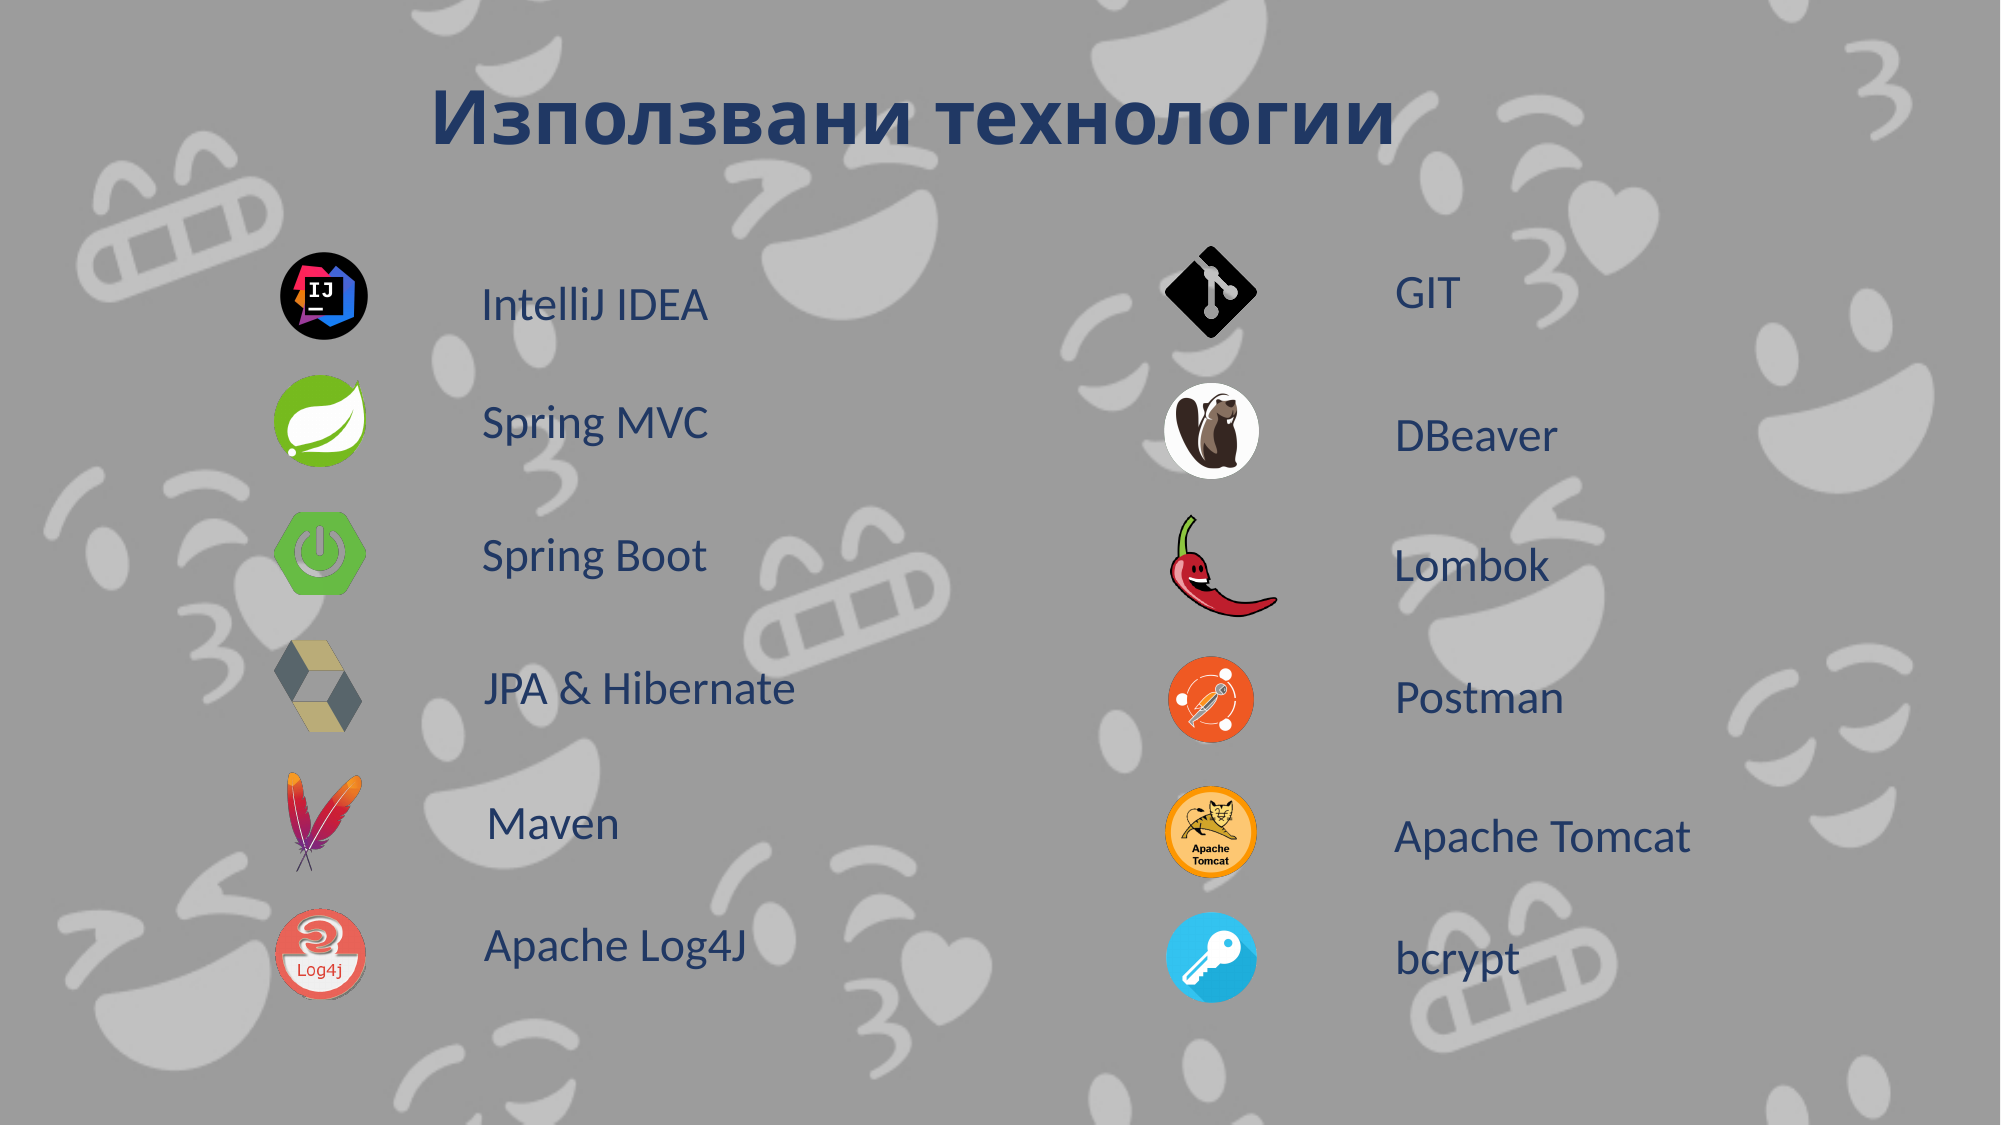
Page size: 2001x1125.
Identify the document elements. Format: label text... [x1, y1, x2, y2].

text_box IntelliJ IDEA [466, 264, 736, 338]
text_box Maven [471, 784, 643, 857]
text_box Spring MVC [467, 383, 737, 456]
text_box Apache Log4J [469, 906, 796, 979]
text_box DBeaver [1380, 395, 1676, 468]
text_box bcrypt [1380, 919, 1724, 992]
title Използвани технологии [402, 52, 1426, 169]
text_box Lombok [1379, 526, 1688, 599]
text_box GIT [1380, 253, 1480, 326]
text_box Postman [1380, 658, 1590, 731]
text_box Spring Boot [467, 515, 736, 589]
text_box JPA & Hibernate [469, 648, 882, 722]
text_box Apache Tomcat [1379, 797, 1723, 870]
picture [0, 0, 2001, 1125]
